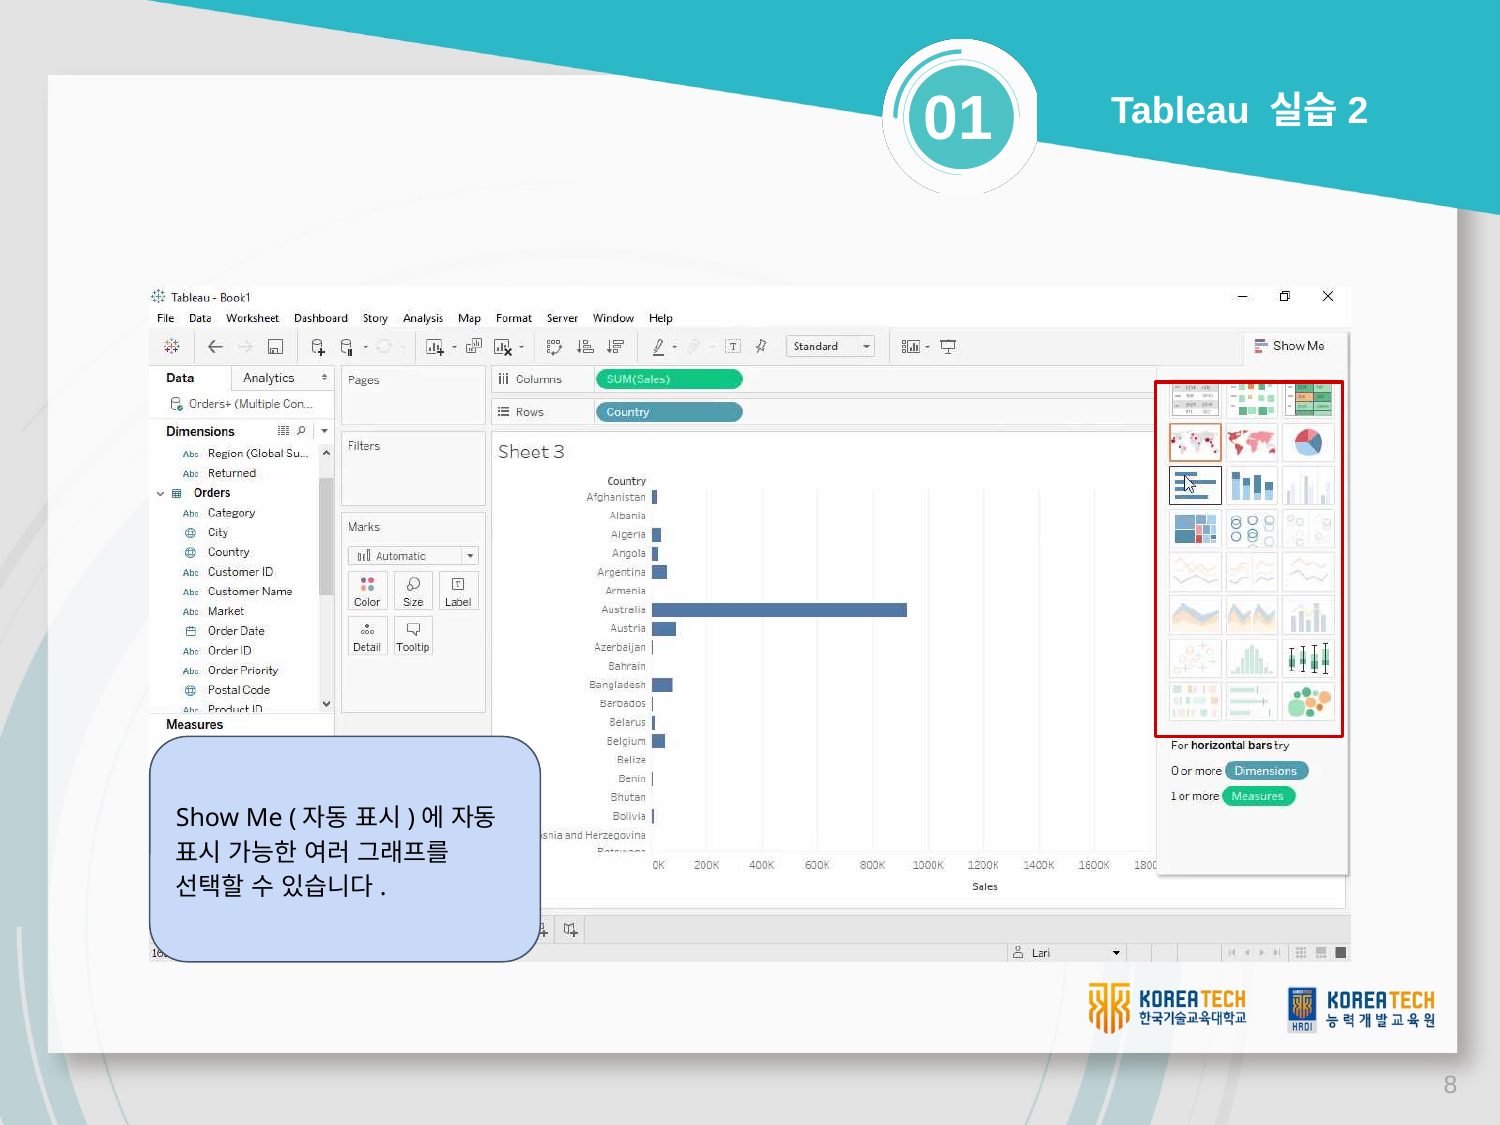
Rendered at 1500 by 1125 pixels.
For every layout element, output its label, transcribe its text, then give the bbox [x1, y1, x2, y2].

picture [0, 0, 1500, 1125]
text_box Tableau 실습2 [1046, 78, 1433, 140]
slide_number 8 [1225, 1053, 1473, 1114]
text_box [120, 170, 1273, 262]
